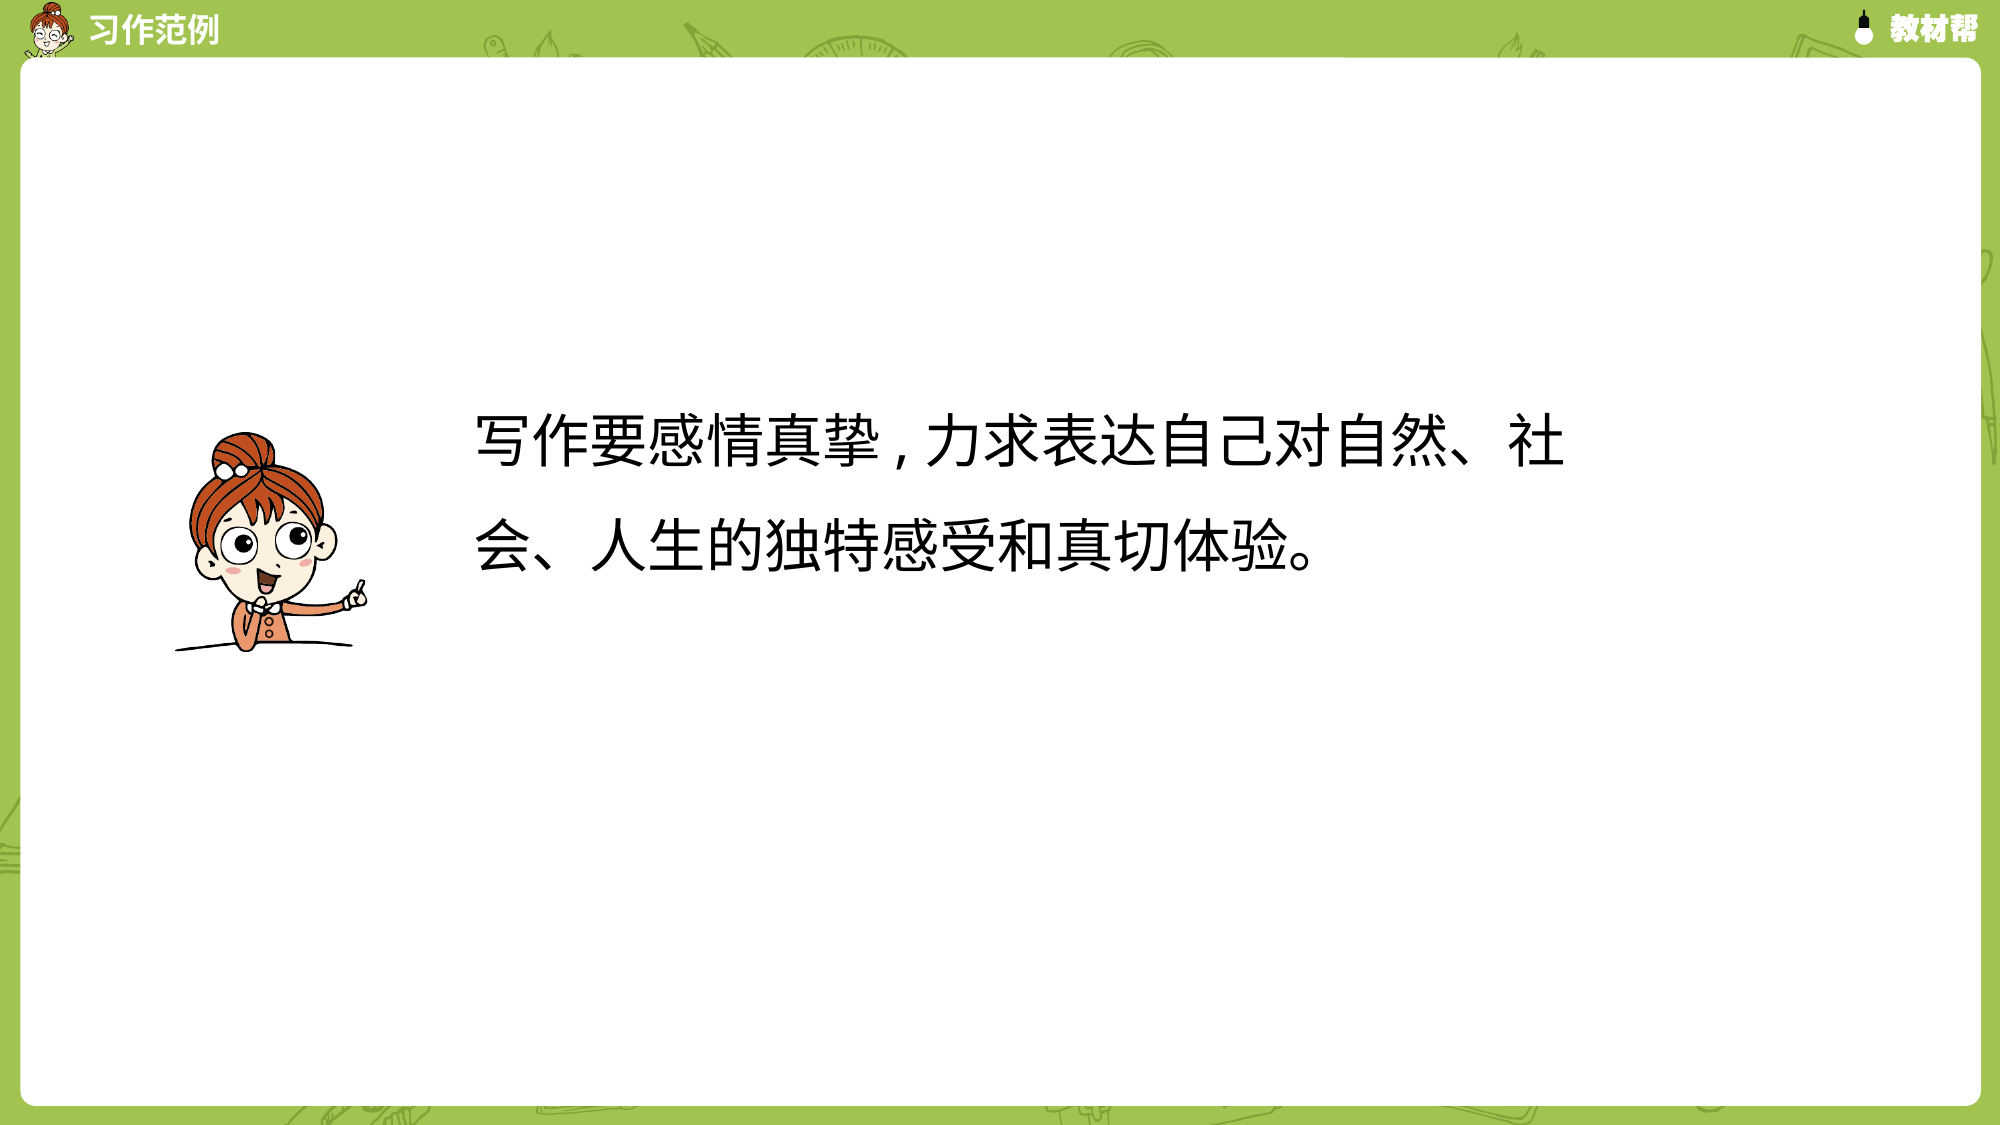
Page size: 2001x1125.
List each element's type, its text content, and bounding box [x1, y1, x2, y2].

text_box 写作要感情真挚,力求表达自己对自然、社会、人生的独特感受和真切体验。 [458, 362, 1653, 587]
picture [151, 432, 429, 652]
picture [24, 2, 74, 61]
